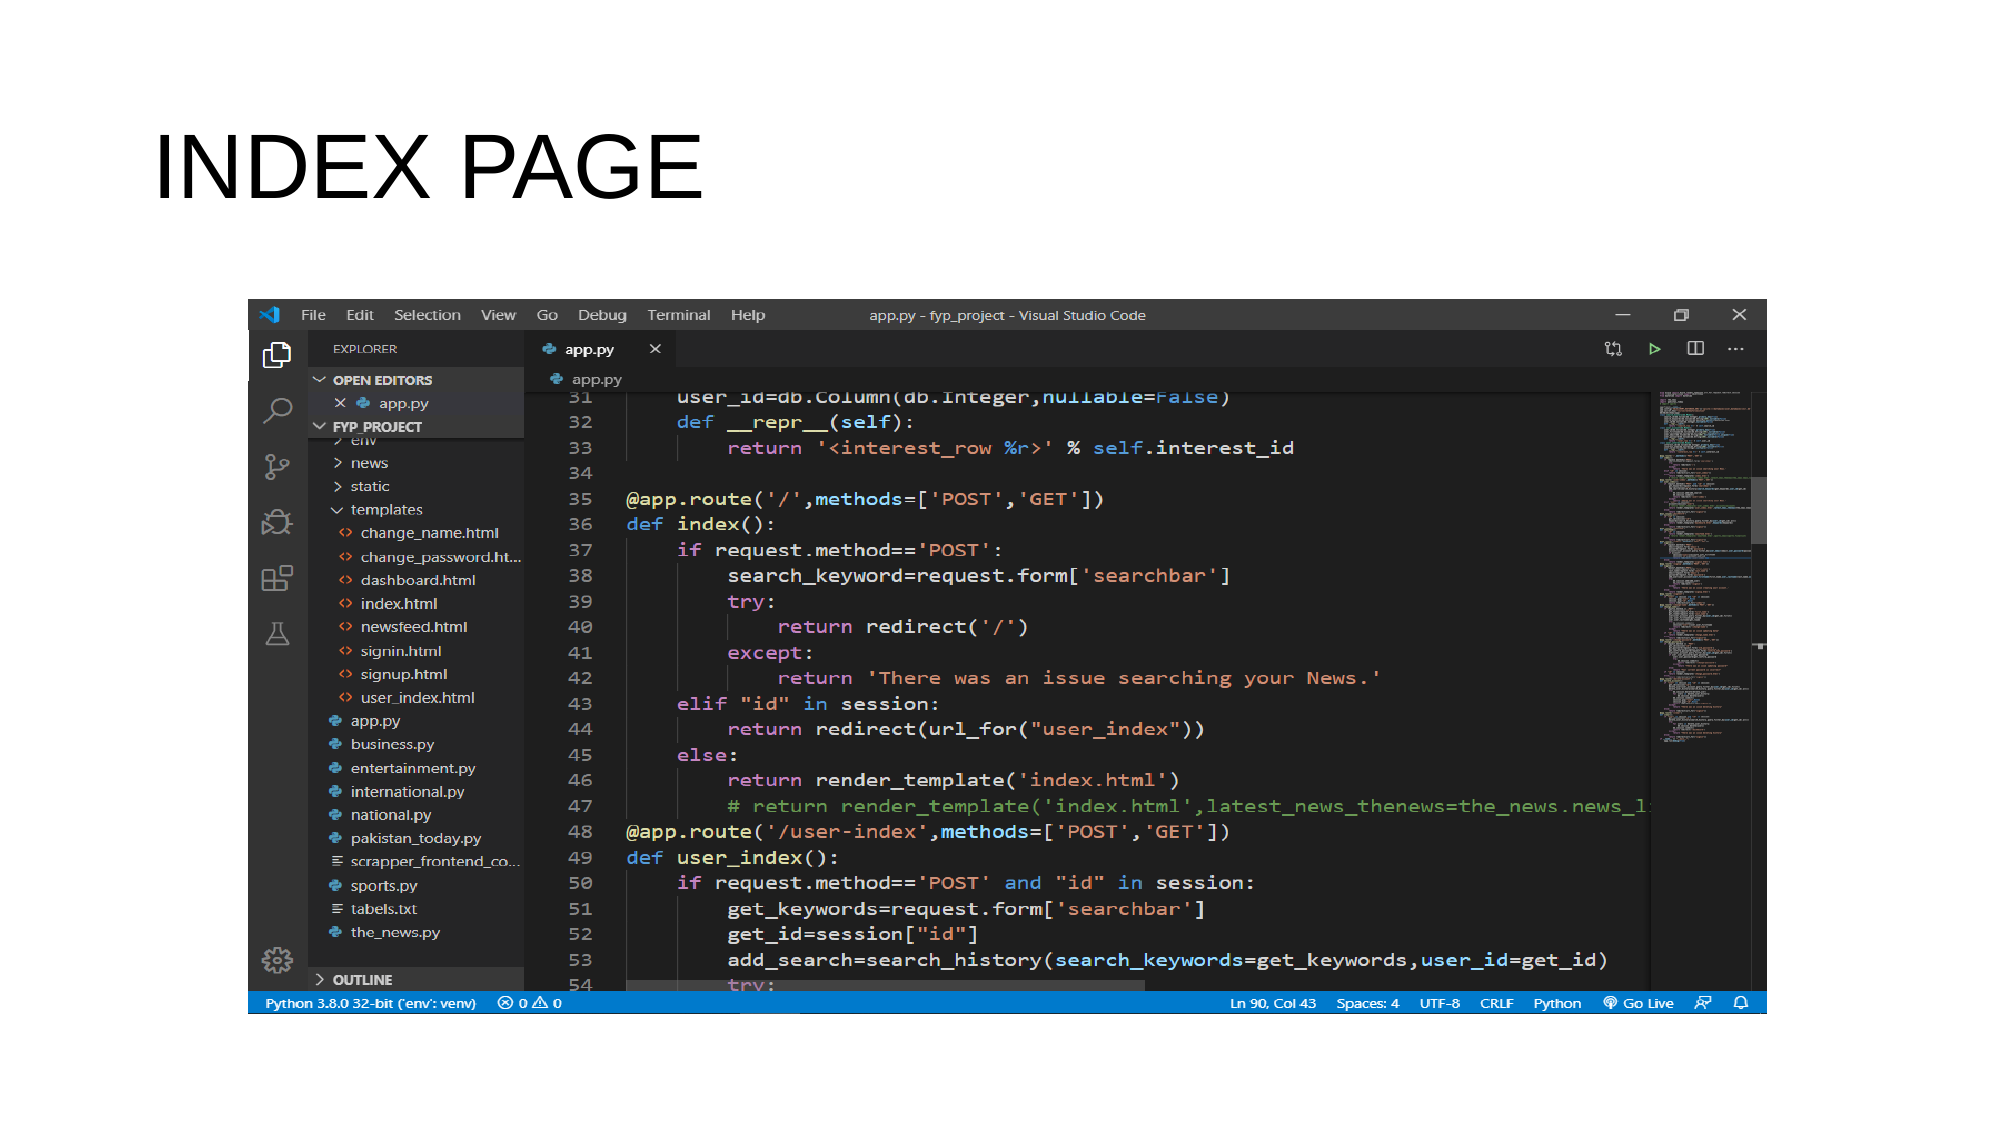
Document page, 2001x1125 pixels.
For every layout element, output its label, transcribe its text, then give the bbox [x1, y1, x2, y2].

title INDEX PAGE [137, 59, 1863, 278]
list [248, 299, 1767, 1014]
